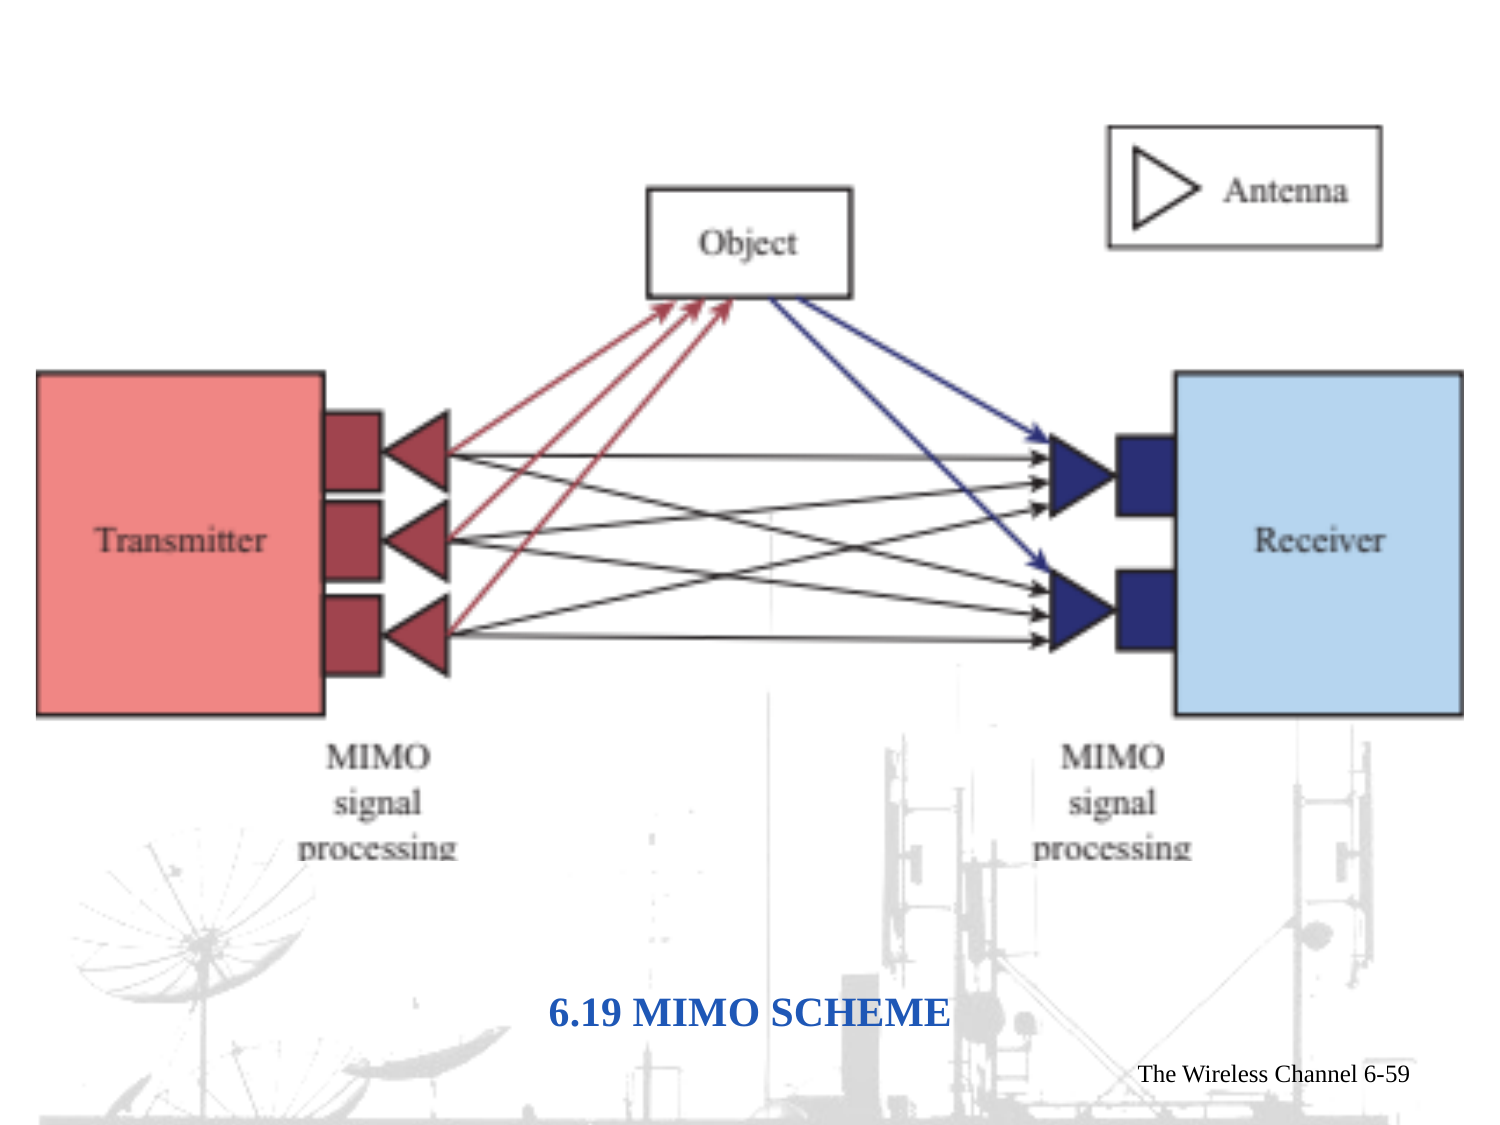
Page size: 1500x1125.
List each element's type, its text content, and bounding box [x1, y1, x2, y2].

slide_number The Wireless Channel 6-59 [893, 1042, 1425, 1103]
title 6.19 MIMO Scheme [75, 977, 1425, 1043]
picture [35, 22, 1465, 963]
